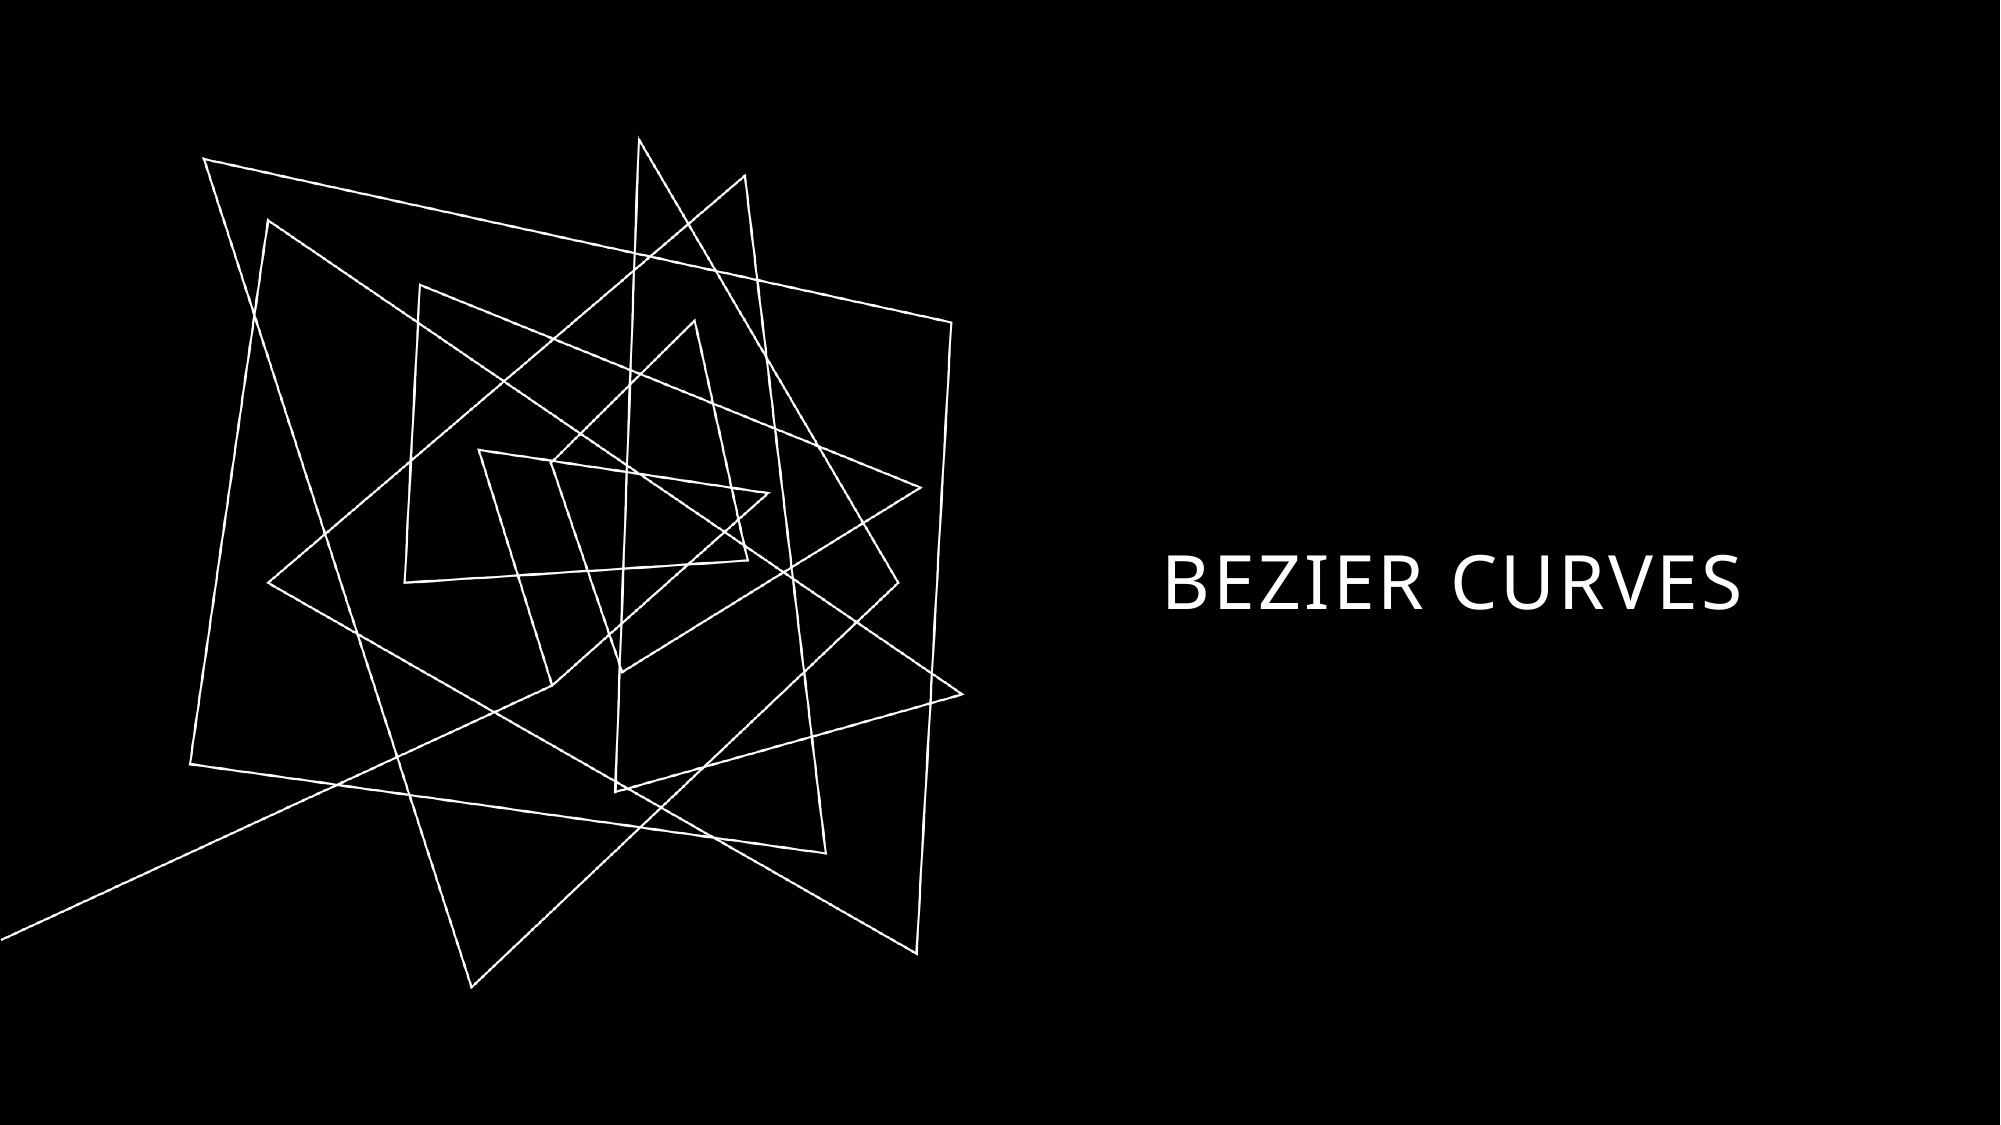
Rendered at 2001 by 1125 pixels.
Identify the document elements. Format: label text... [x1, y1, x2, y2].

title Bezier curves [1146, 66, 1833, 634]
picture [0, 135, 965, 989]
